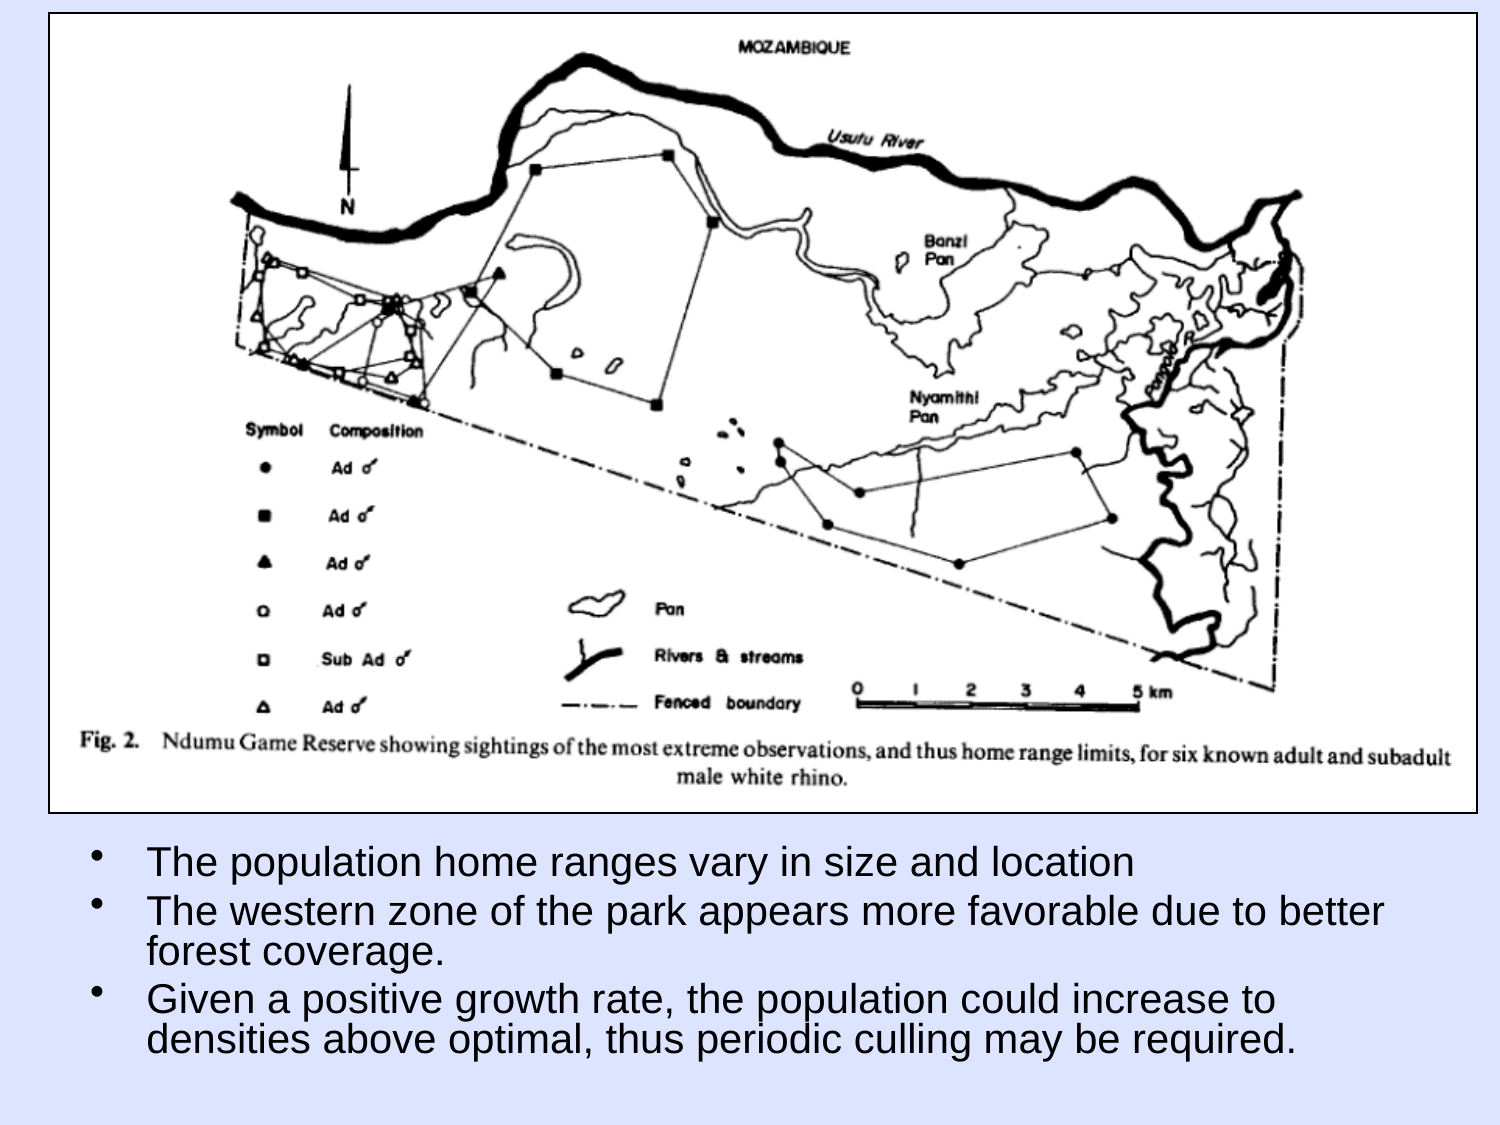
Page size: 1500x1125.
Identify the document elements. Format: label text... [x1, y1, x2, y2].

picture [49, 13, 1477, 813]
list The population home ranges vary in size and location The western zone of the park appears more favorable due to better forest coverage. Given a positive growth rate, the population could increase to densities above optimal, thus periodic culling may be required. [75, 837, 1425, 1088]
